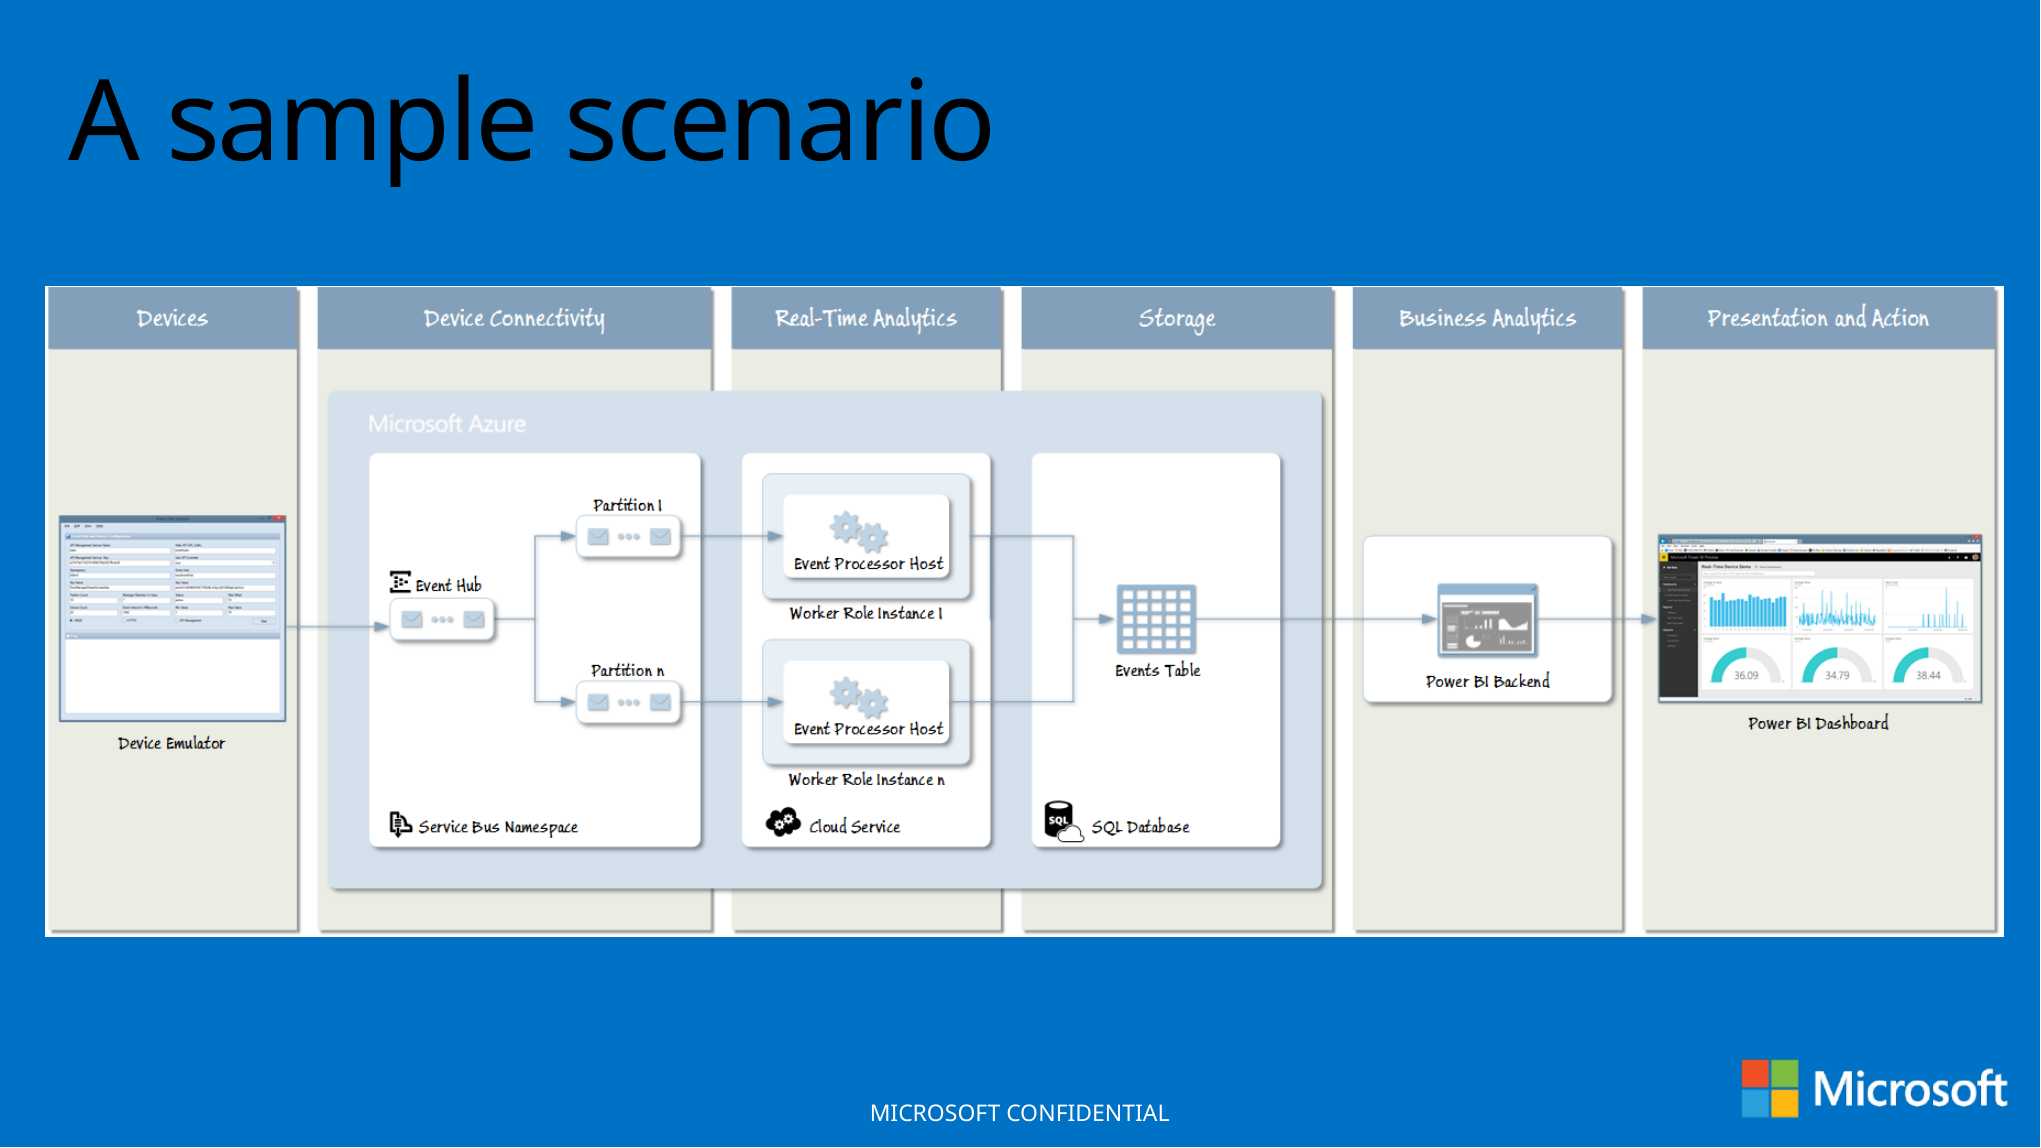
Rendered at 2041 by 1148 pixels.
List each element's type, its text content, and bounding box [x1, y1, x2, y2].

picture [1740, 1058, 2010, 1118]
title A sample scenario [45, 48, 1977, 200]
picture [44, 286, 2004, 937]
